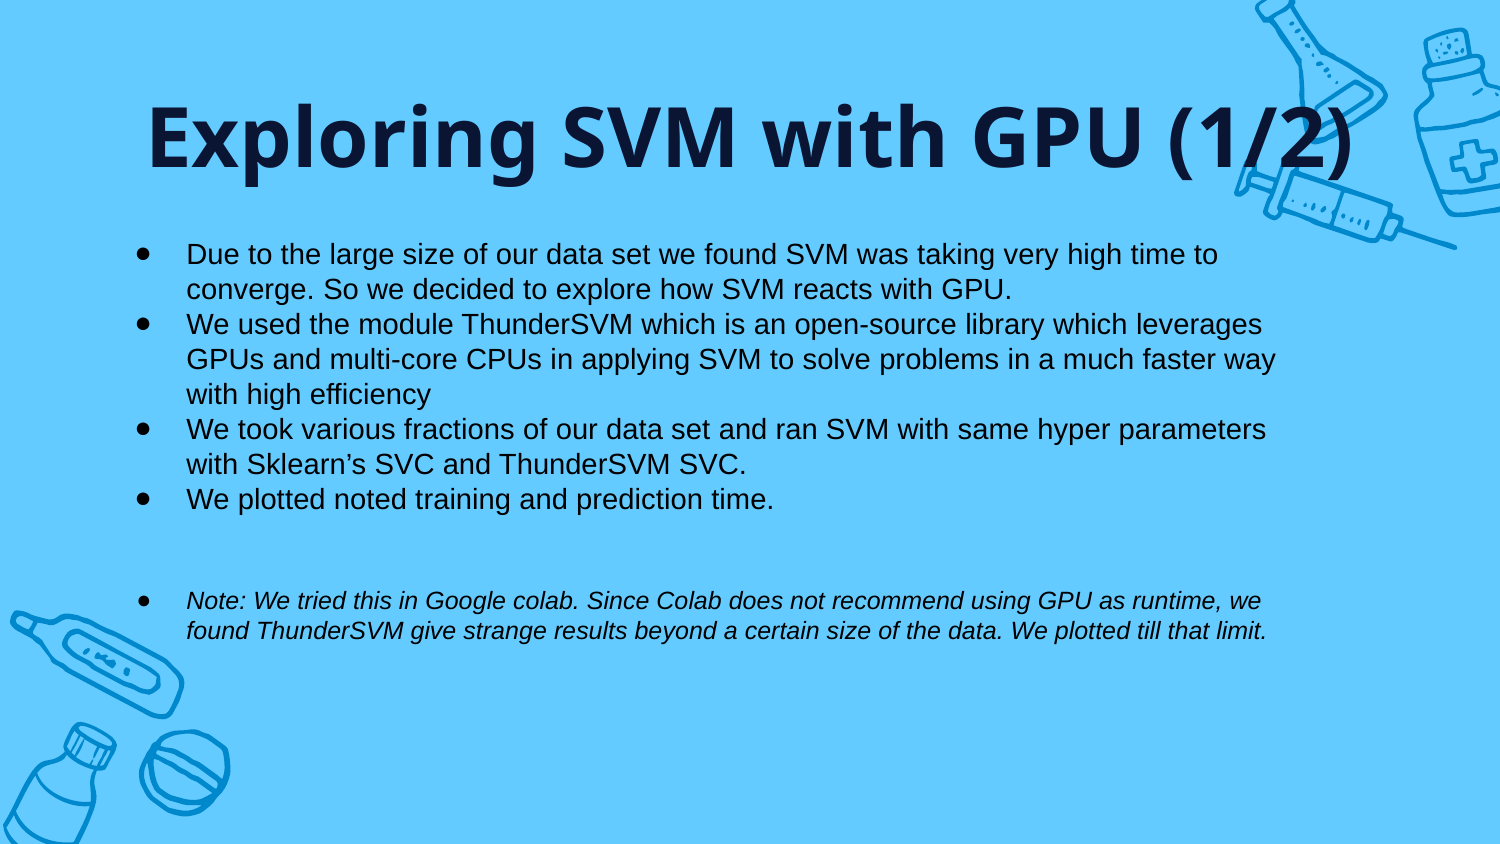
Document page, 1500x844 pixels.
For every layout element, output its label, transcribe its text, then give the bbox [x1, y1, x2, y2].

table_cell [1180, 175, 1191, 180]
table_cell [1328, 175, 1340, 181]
title Exploring SVM with GPU (1/2) [118, 69, 1382, 175]
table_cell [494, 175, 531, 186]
text_box Due to the large size of our data set we found SVM was taking very high time to converge. So we decided to explore how SVM reacts with GPU. We used the module ThunderSVM which is an open-source library which leverages GPUs and multi-core CPUs in applying SVM to solve problems in a much faster way with high efficiency We took various fractions of our data set and ran SVM with same hyper parameters with Sklearn’s SVC and ThunderSVM SVC. We plotted noted training and prediction time. Note: We tried this in Google colab. Since Colab does not recommend using GPU as runtime, we found ThunderSVM give strange results beyond a certain size of the data. We plotted till that limit. [96, 220, 1307, 660]
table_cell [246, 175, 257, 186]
